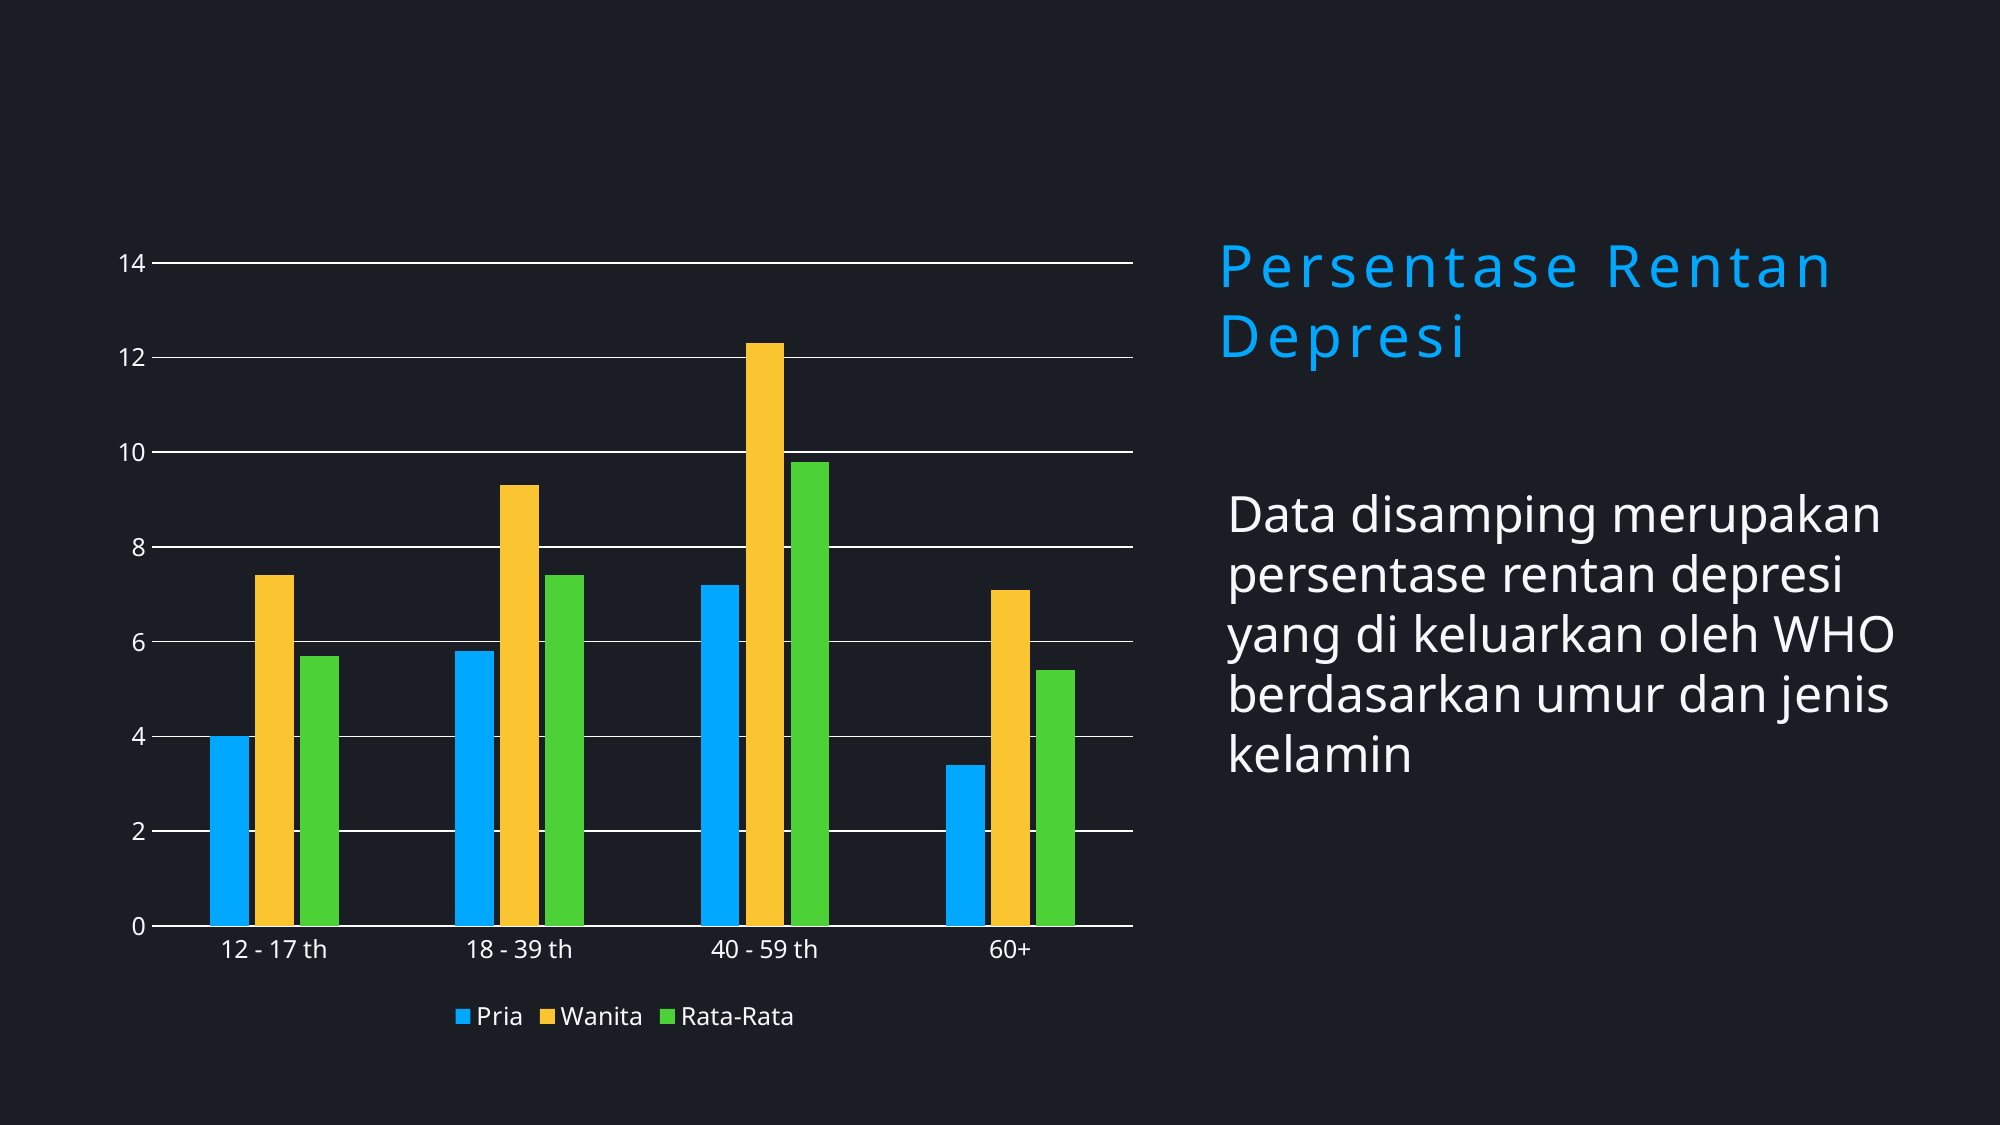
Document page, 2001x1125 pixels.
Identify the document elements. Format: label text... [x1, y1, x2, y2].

text_box Persentase Rentan Depresi [1218, 229, 1833, 370]
text_box Data disamping merupakan persentase rentan depresi yang di keluarkan oleh WHO berdasarkan umur dan jenis kelamin [1227, 482, 1905, 784]
chart [96, 229, 1155, 1040]
